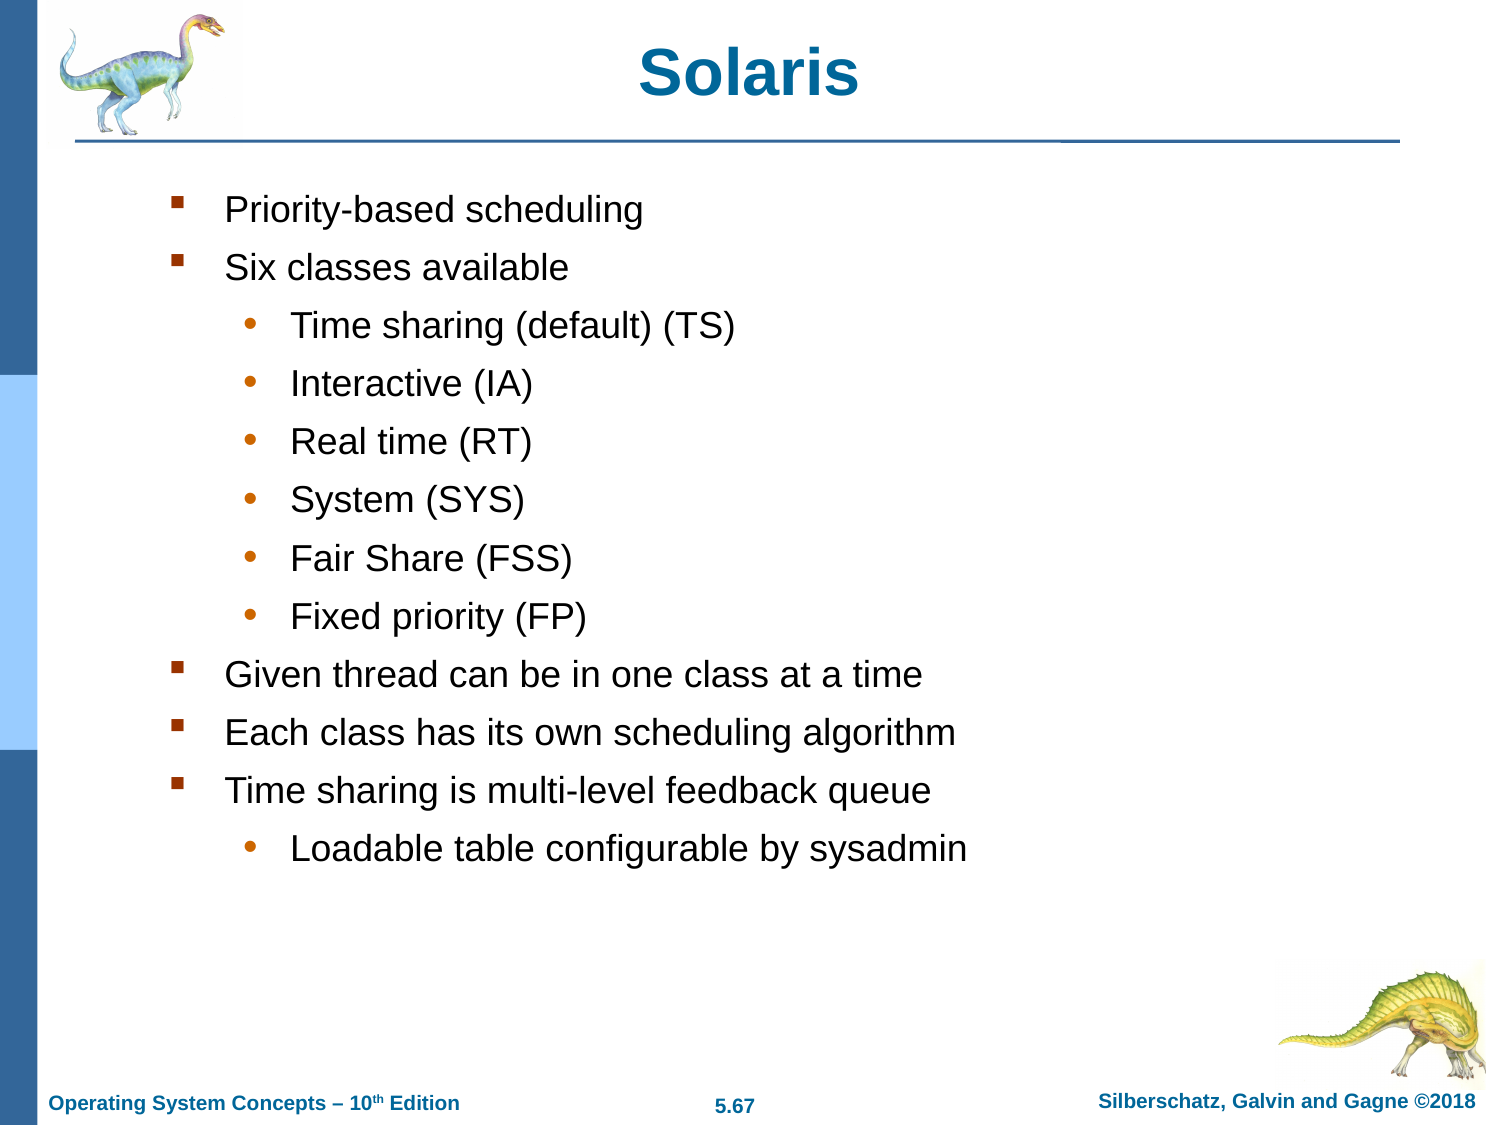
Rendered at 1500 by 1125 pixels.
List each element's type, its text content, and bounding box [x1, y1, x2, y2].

picture [46, 0, 243, 149]
title Solaris [75, 21, 1425, 116]
list Priority-based scheduling Six classes available Time sharing (default) (TS) Interactive (IA) Real time (RT) System (SYS) Fair Share (FSS) Fixed priority (FP) Given thread can be in one class at a time Each class has its own scheduling algorithm Time sharing is multi-level feedback queue Loadable table configurable by sysadmin [153, 177, 1332, 921]
picture [1275, 959, 1486, 1090]
